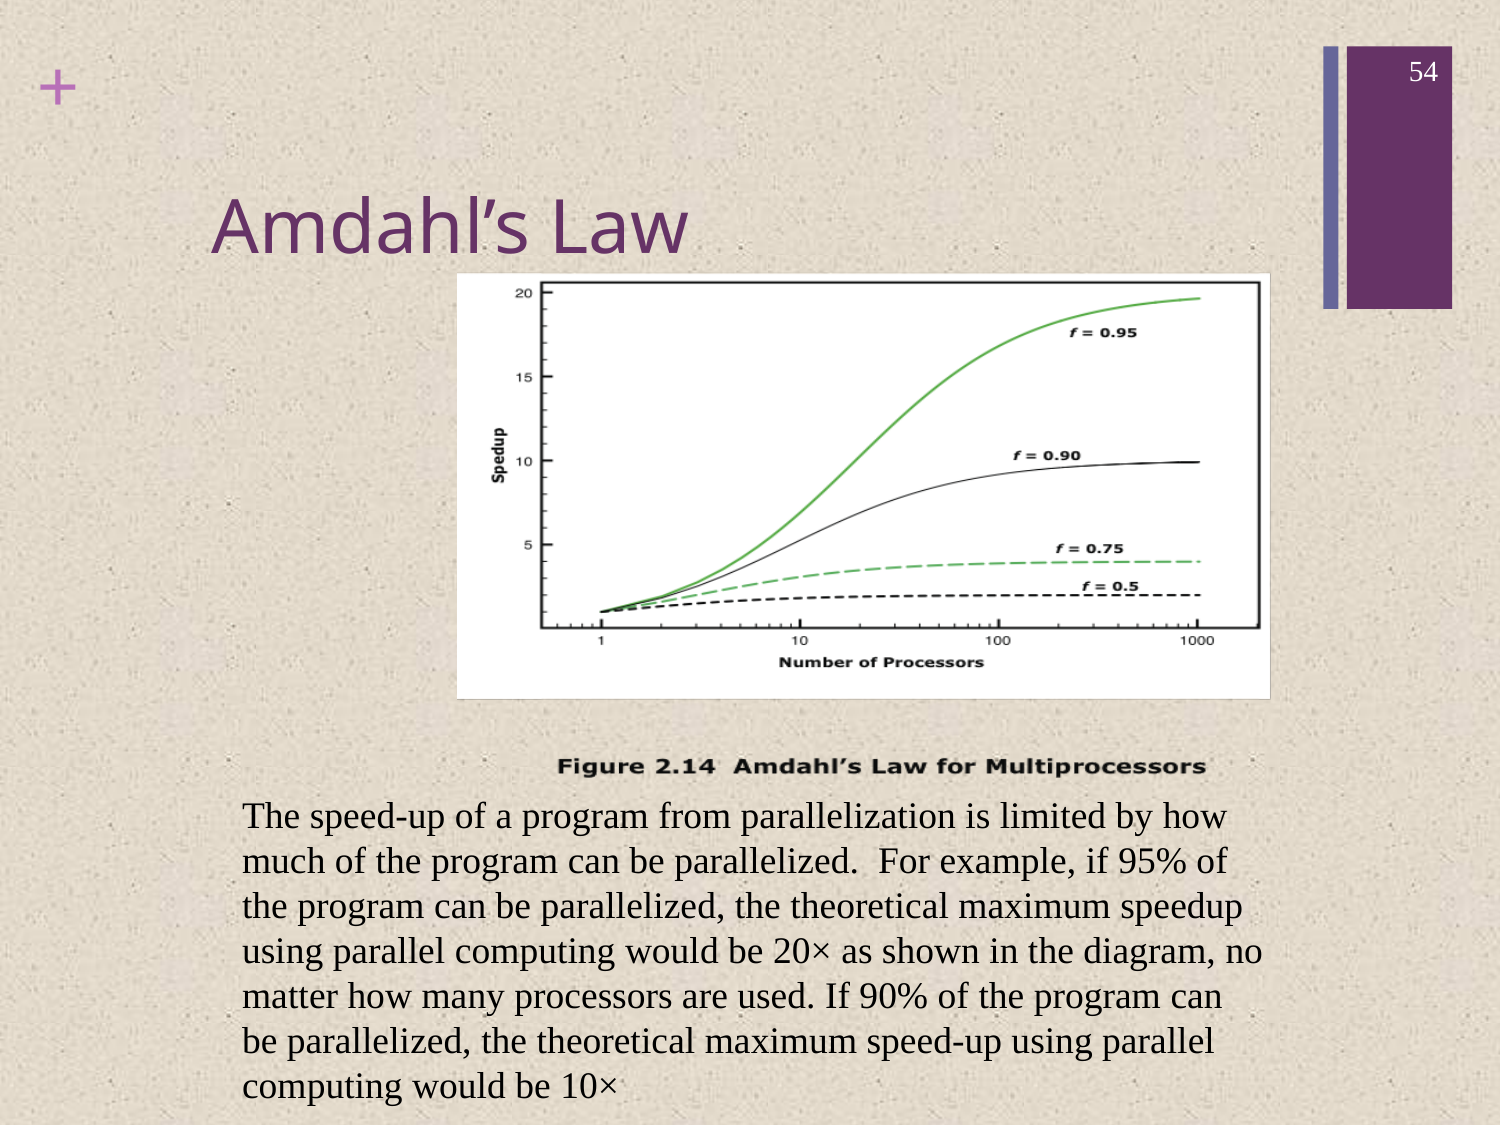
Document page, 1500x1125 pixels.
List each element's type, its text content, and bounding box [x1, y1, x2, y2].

slide_number 54 [1362, 39, 1454, 100]
text_box The speed-up of a program from parallelization is limited by how much of the program can be parallelized. For example, if 95% of the program can be parallelized, the theoretical maximum speedup using parallel computing would be 20× as shown in the diagram, no matter how many processors are used. If 90% of the program can be parallelized, the theoretical maximum speed-up using parallel computing would be 10× [227, 783, 1282, 1114]
picture [0, 0, 1500, 1125]
title Amdahl’s Law [196, 170, 1127, 309]
